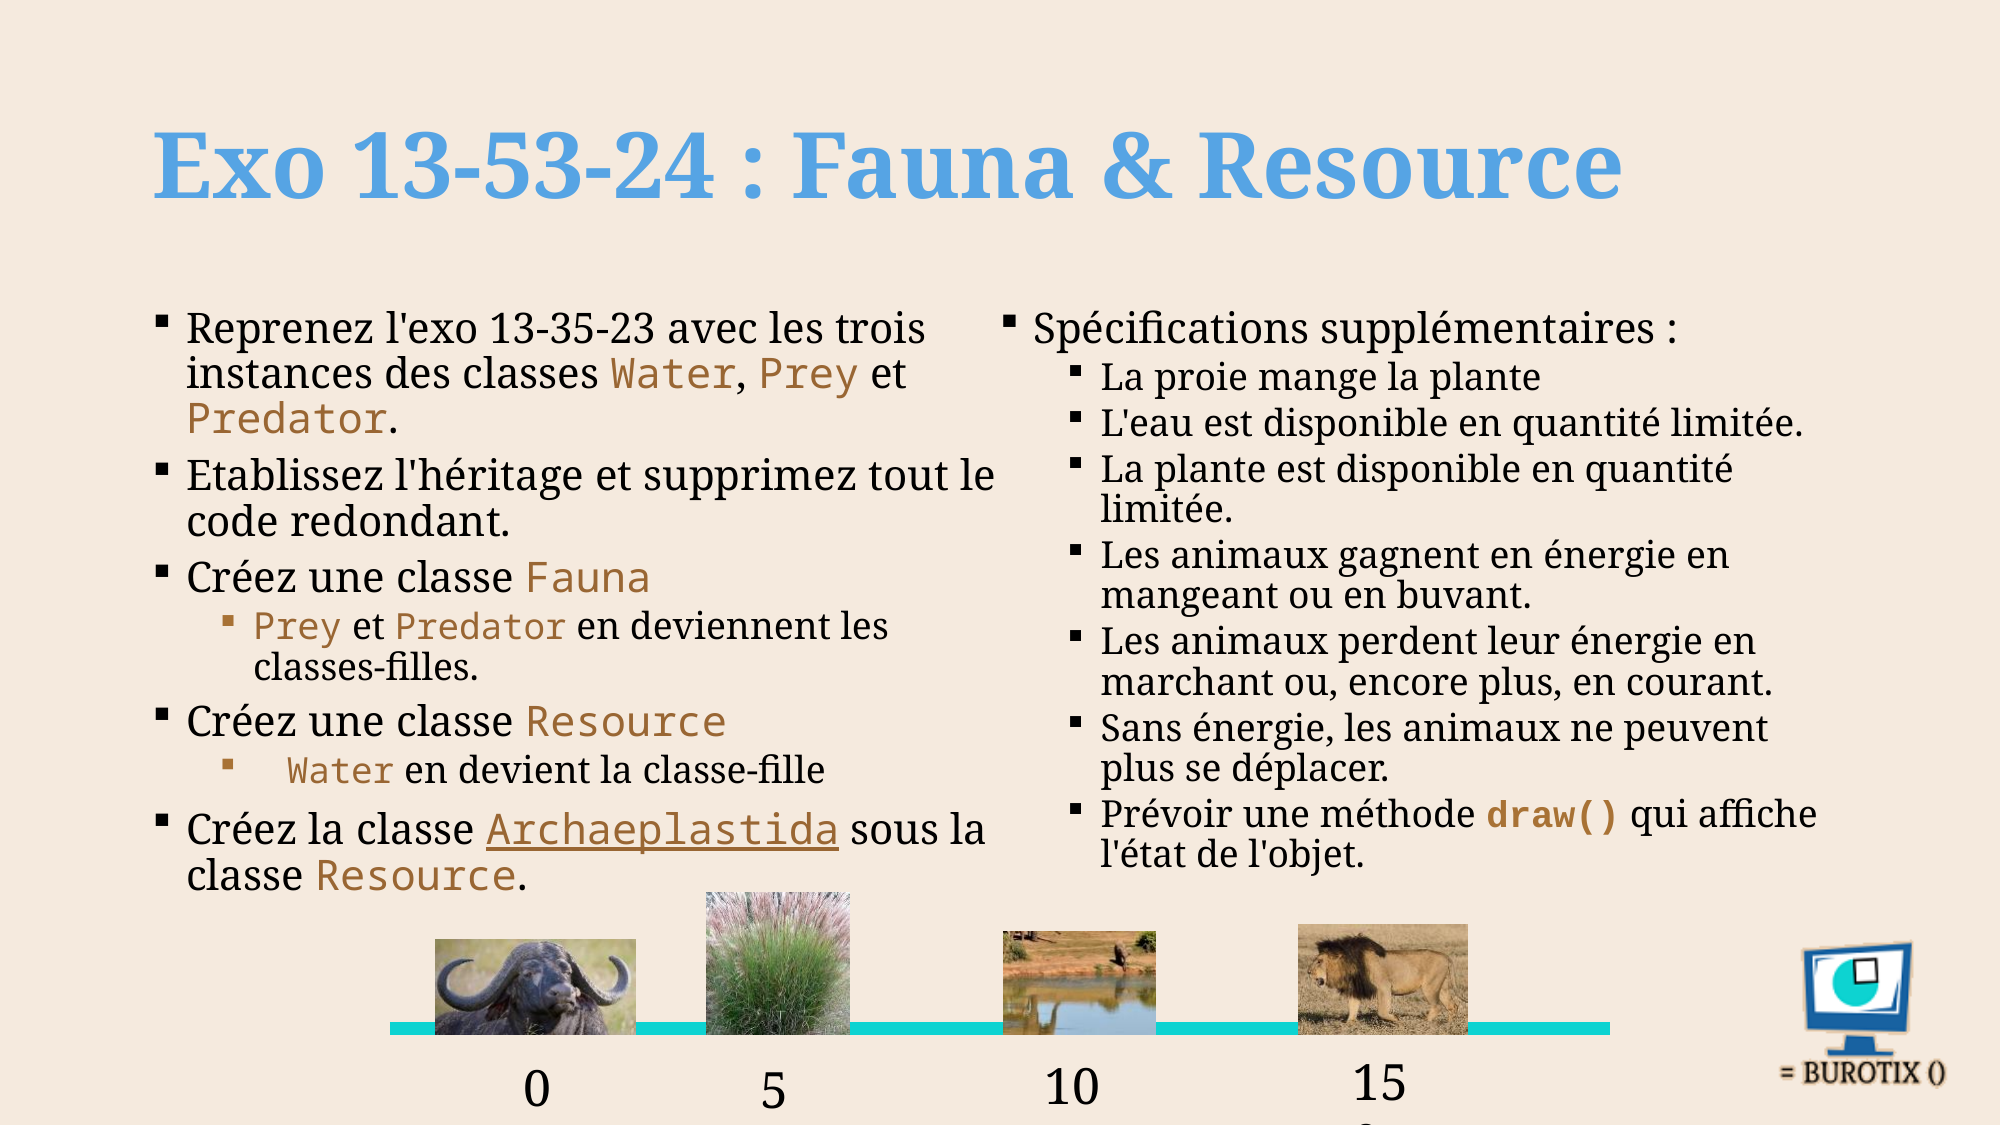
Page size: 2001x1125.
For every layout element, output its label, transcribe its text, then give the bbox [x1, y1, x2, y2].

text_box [389, 892, 1611, 1125]
picture [1776, 938, 1949, 1089]
title Exo 13-53-24 : Fauna & Resource [137, 59, 1863, 278]
list Reprenez l'exo 13-35-23 avec les trois instances des classes Water, Prey et Predator. Etablissez l'héritage et supprimez tout le code redondant. Créez une classe Fauna Prey et Predator en deviennent les classes-filles. Créez une classe Resource Water en devient la classe-fille Créez la classe Archaeplastida sous la classe Resource. Spécifications supplémentaires : La proie mange la plante L'eau est disponible en quantité limitée. La plante est disponible en quantité limitée. Les animaux gagnent en énergie en mangeant ou en buvant. Les animaux perdent leur énergie en marchant ou, encore plus, en courant. Sans énergie, les animaux ne peuvent plus se déplacer. Prévoir une méthode draw() qui affiche l'état de l'objet. [137, 299, 1863, 911]
